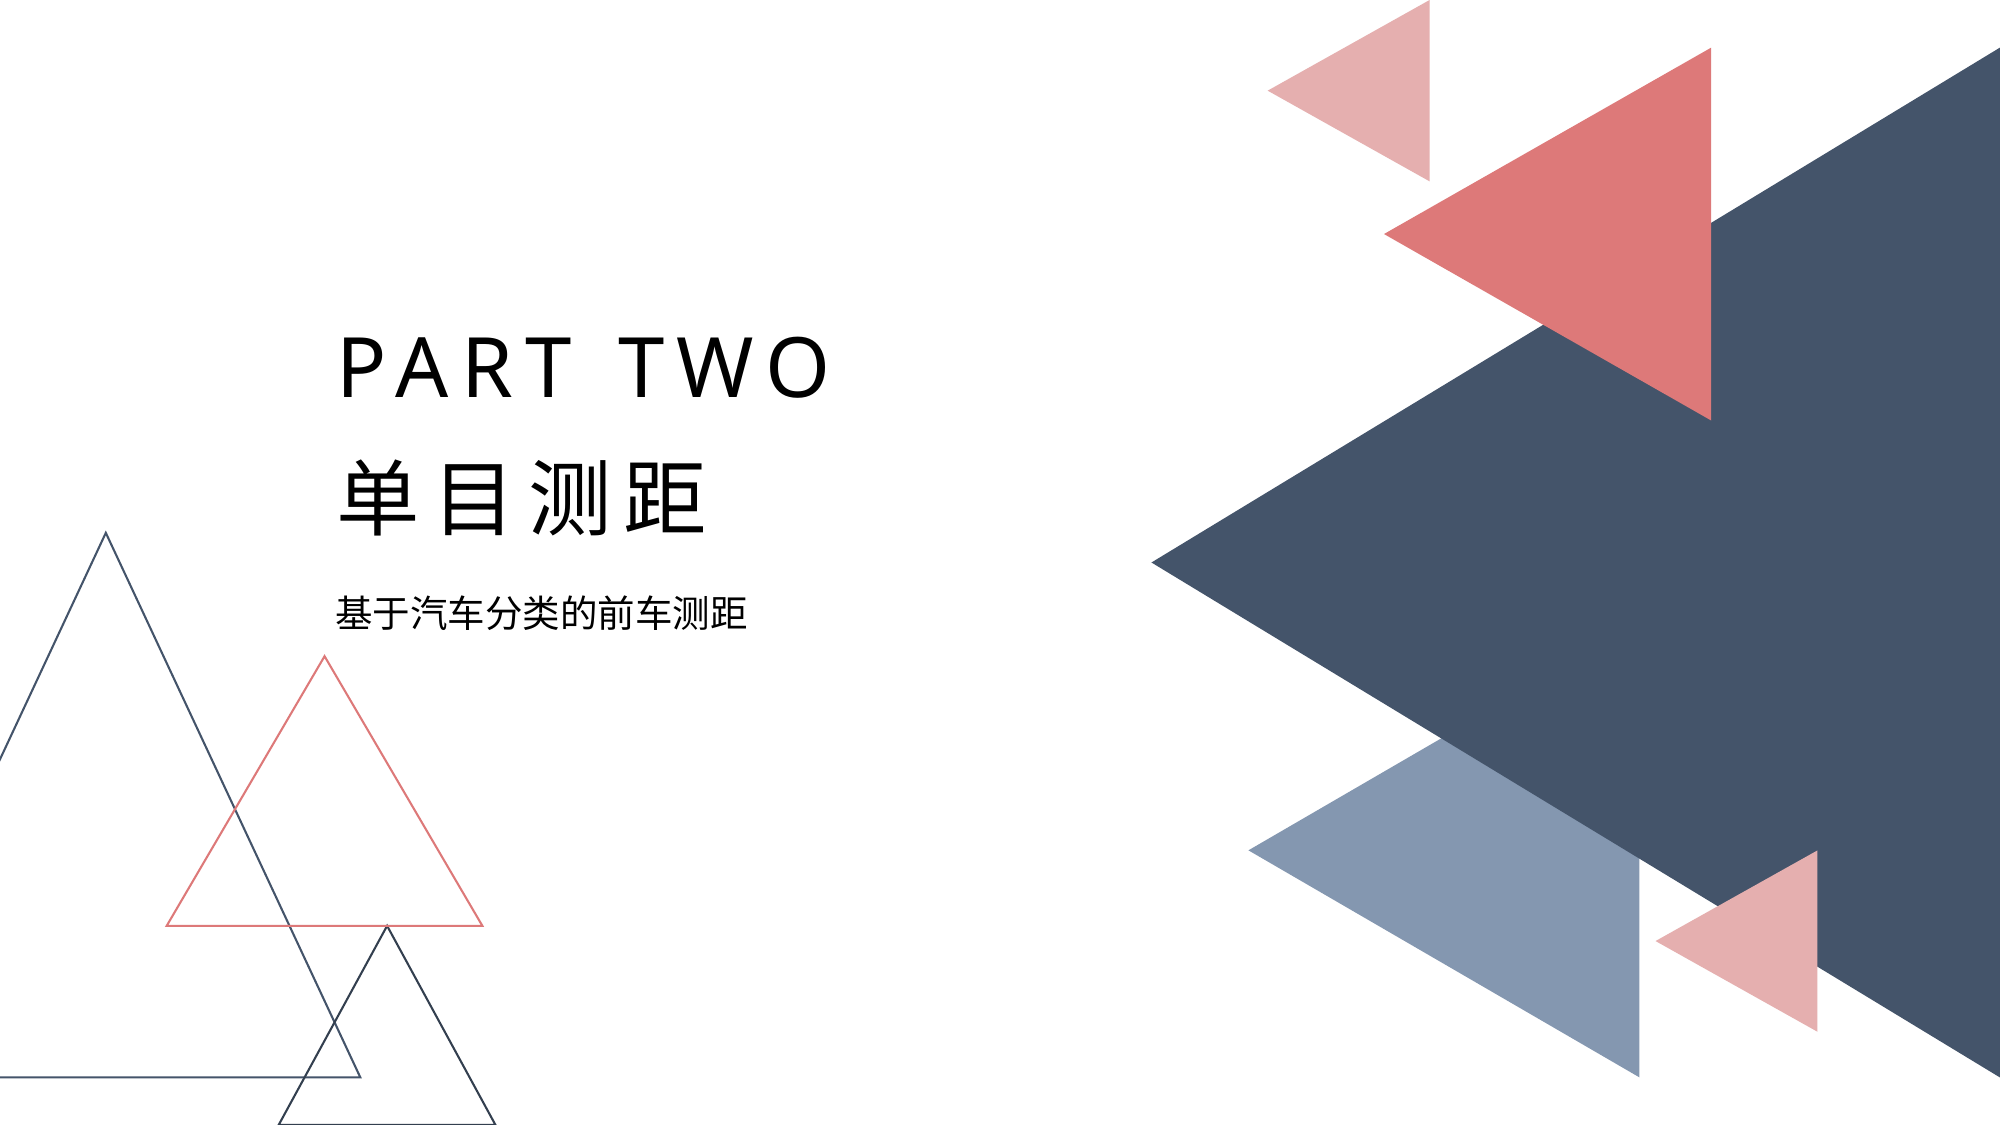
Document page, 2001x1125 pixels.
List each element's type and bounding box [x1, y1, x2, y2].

text_box [0, 0, 2000, 1125]
